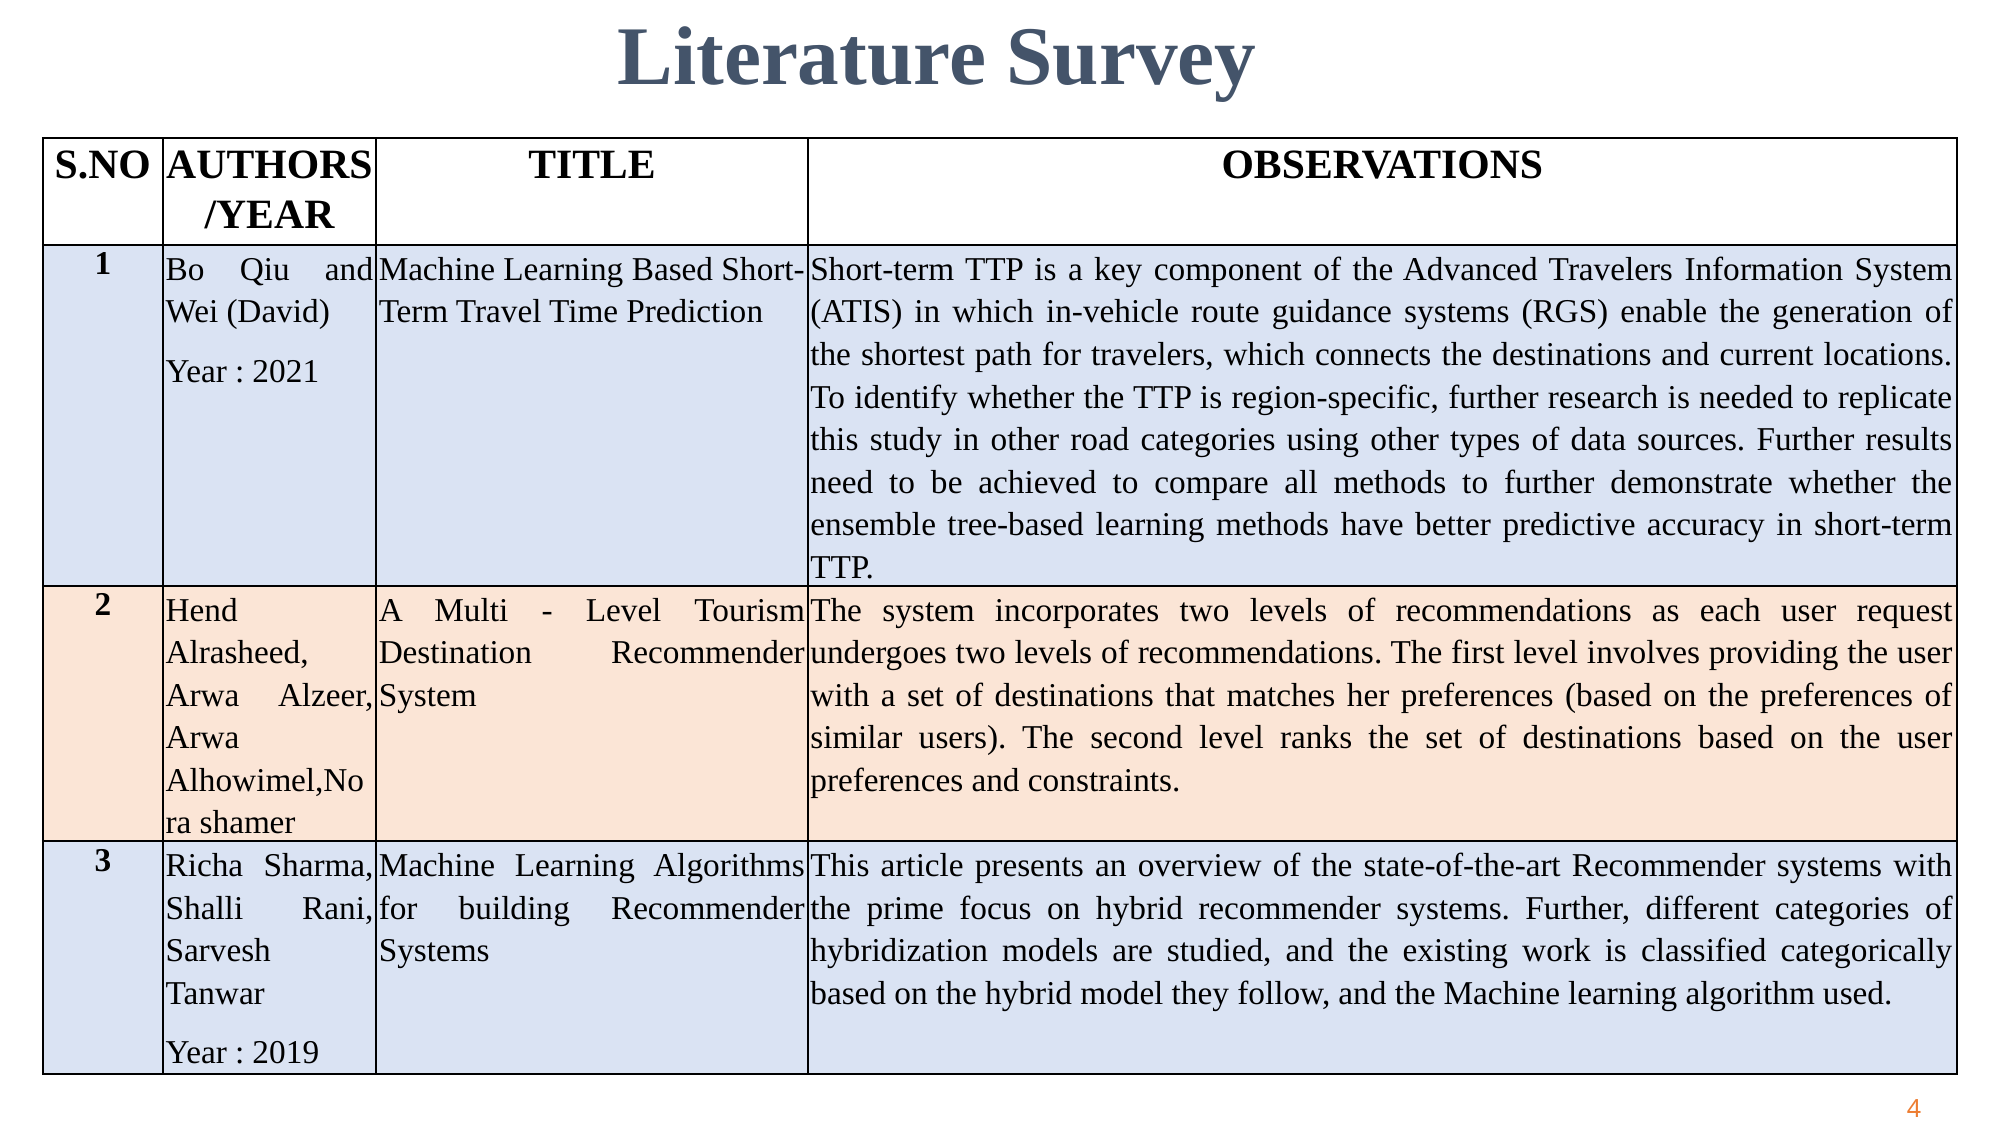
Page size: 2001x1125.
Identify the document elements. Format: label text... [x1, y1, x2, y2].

table_cell A Multi - Level Tourism Destination Recommender System [377, 587, 807, 840]
table_cell Hend Alrasheed, Arwa Alzeer, Arwa Alhowimel,Nora shamer [164, 587, 375, 840]
text_box ‹#› [1763, 1079, 1937, 1125]
table_cell 1 [44, 246, 162, 585]
table_cell This article presents an overview of the state-of-the-art Recommender systems with the prime focus on hybrid recommender systems. Further, different categories of hybridization models are studied, and the existing work is classified categorically based on the hybrid model they follow, and the Machine learning algorithm used. [809, 842, 1956, 1073]
title Literature Survey [32, 0, 1843, 117]
table_cell The system incorporates two levels of recommendations as each user request undergoes two levels of recommendations. The first level involves providing the user with a set of destinations that matches her preferences (based on the preferences of similar users). The second level ranks the set of destinations based on the user preferences and constraints. [809, 587, 1956, 840]
table_header TITLE [377, 139, 807, 244]
table_header OBSERVATIONS [809, 139, 1956, 244]
table_cell Richa Sharma, Shalli Rani, Sarvesh Tanwar Year : 2019 [164, 842, 375, 1073]
table_cell 3 [44, 842, 162, 1073]
table_cell Bo Qiu and Wei (David) Year : 2021 [164, 246, 375, 585]
table_header AUTHORS/YEAR [164, 139, 375, 244]
table_cell Machine Learning Based Short-Term Travel Time Prediction [377, 246, 807, 585]
table_header S.NO [44, 139, 162, 244]
table_cell 2 [44, 587, 162, 840]
table_cell Short-term TTP is a key component of the Advanced Travelers Information System (ATIS) in which in-vehicle route guidance systems (RGS) enable the generation of the shortest path for travelers, which connects the destinations and current locations. To identify whether the TTP is region-specific, further research is needed to replicate this study in other road categories using other types of data sources. Further results need to be achieved to compare all methods to further demonstrate whether the ensemble tree-based learning methods have better predictive accuracy in short-term TTP. [809, 246, 1956, 585]
table_cell Machine Learning Algorithms for building Recommender Systems [377, 842, 807, 1073]
